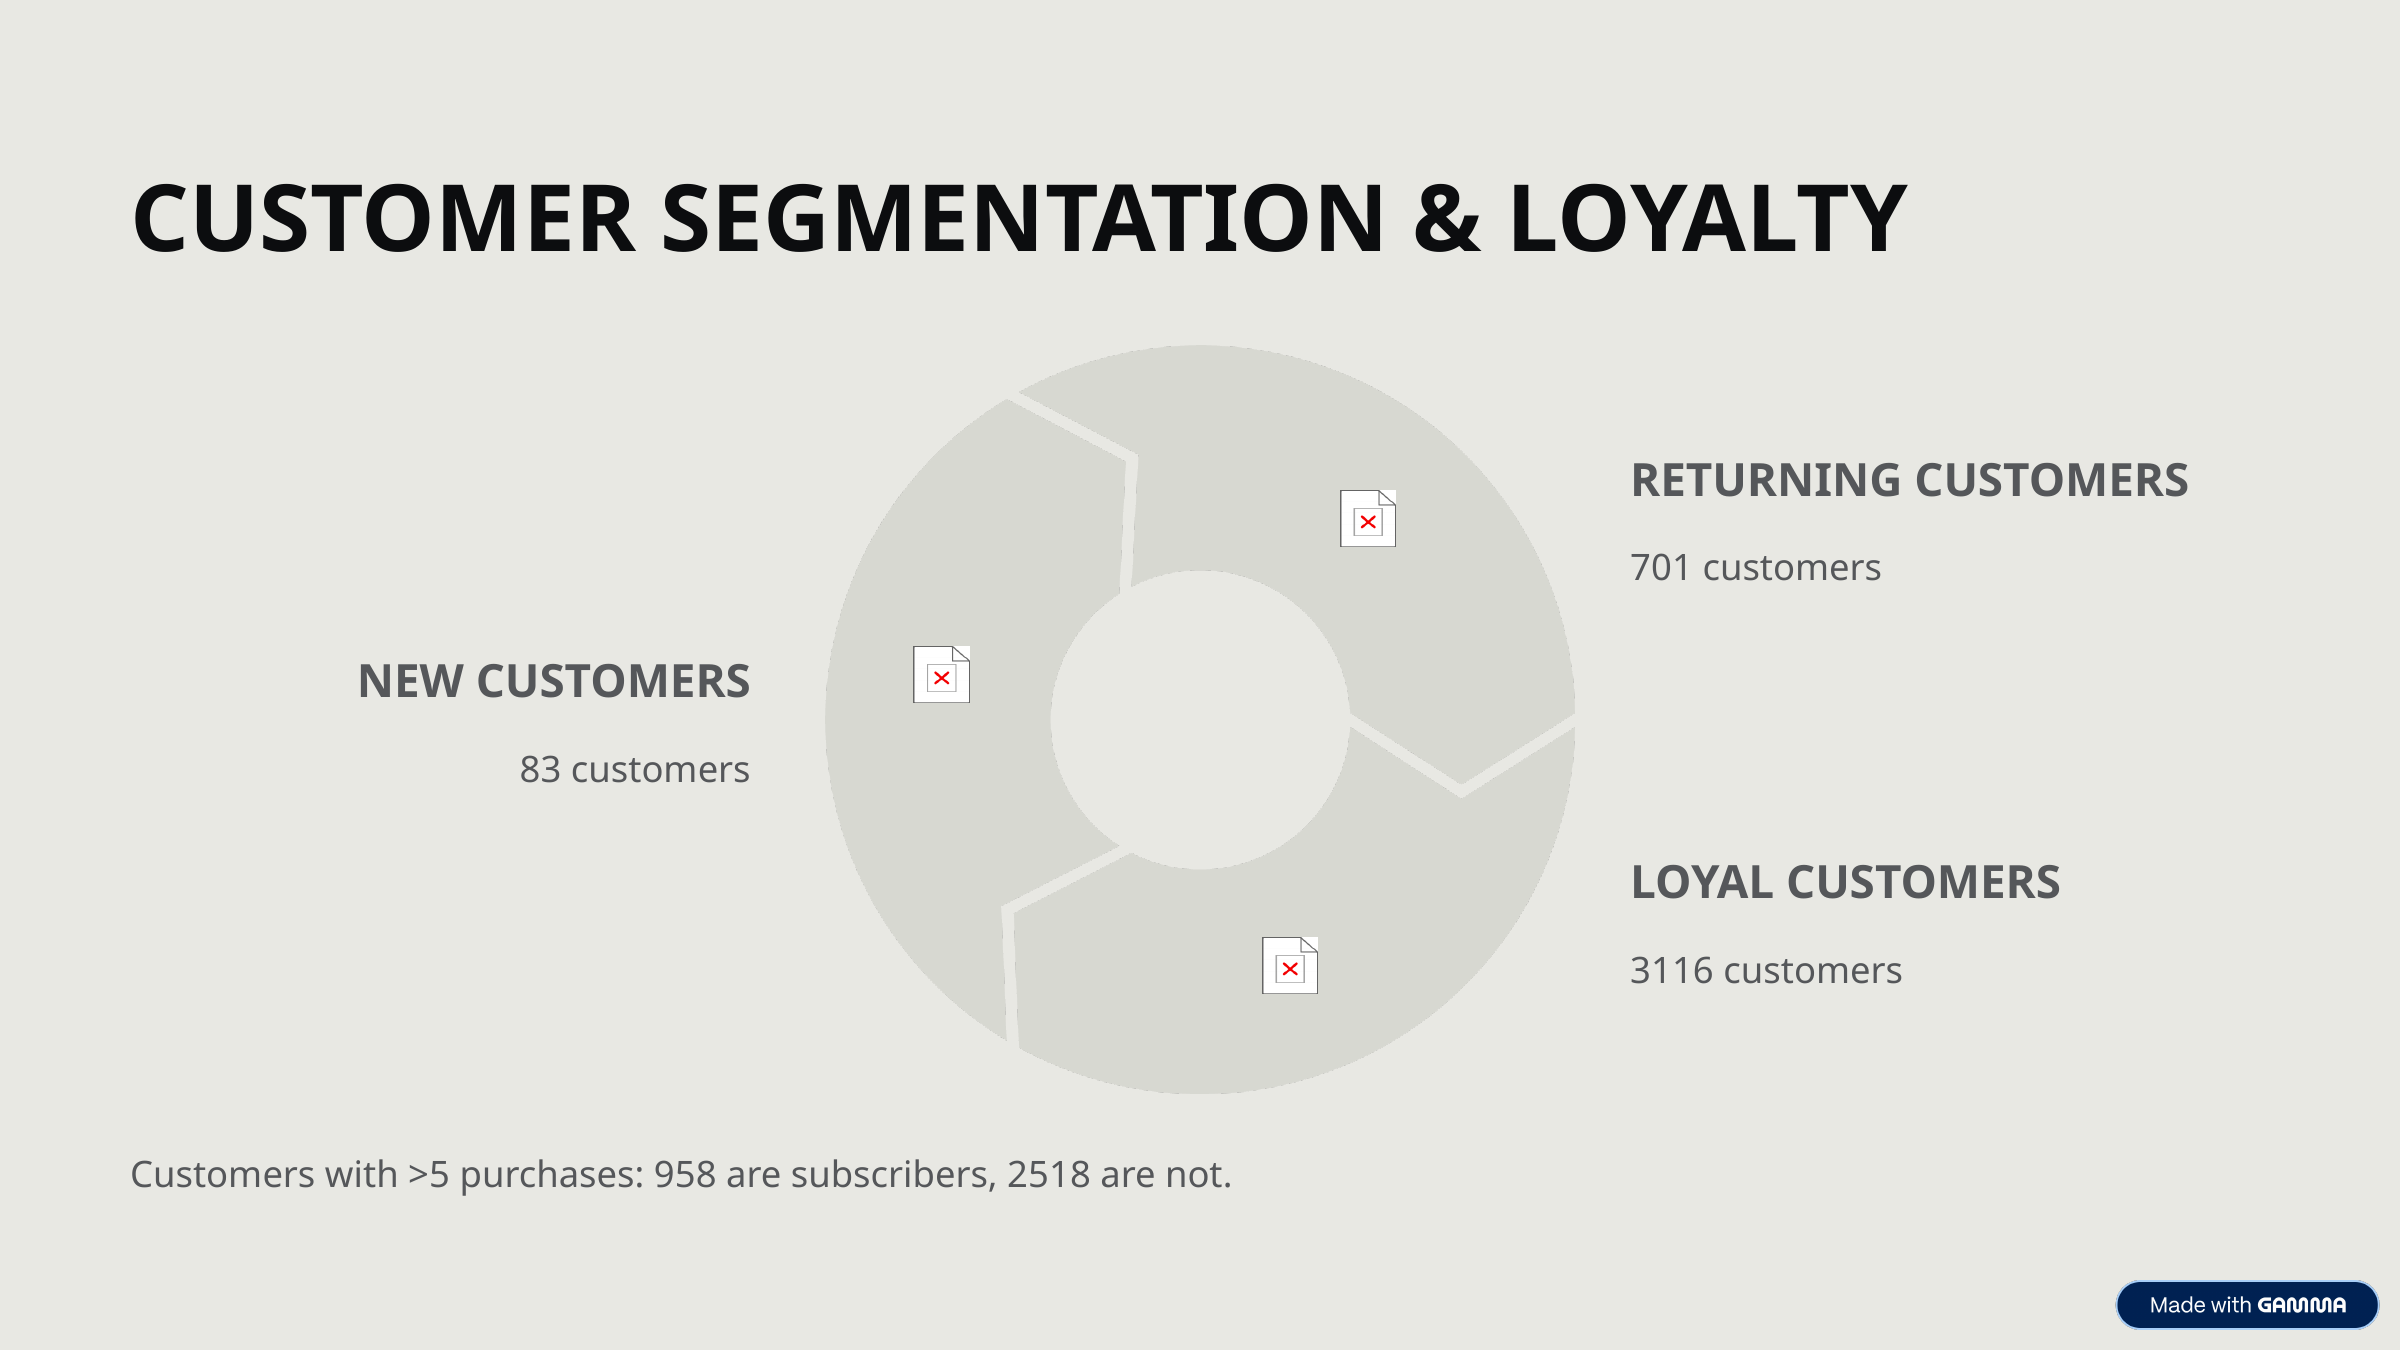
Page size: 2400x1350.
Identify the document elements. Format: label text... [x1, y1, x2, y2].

text_box Customers with >5 purchases: 958 are subscribers, 2518 are not. [130, 1135, 2270, 1196]
text_box RETURNING CUSTOMERS [1630, 448, 2259, 507]
text_box 3116 customers [1630, 931, 2270, 991]
text_box NEW CUSTOMERS [286, 649, 752, 708]
picture [2106, 1271, 2389, 1339]
text_box 83 customers [130, 730, 752, 790]
picture [825, 345, 1575, 1094]
text_box CUSTOMER SEGMENTATION & LOYALTY [130, 154, 2061, 271]
text_box 701 customers [1630, 528, 2270, 589]
text_box LOYAL CUSTOMERS [1630, 850, 2108, 909]
